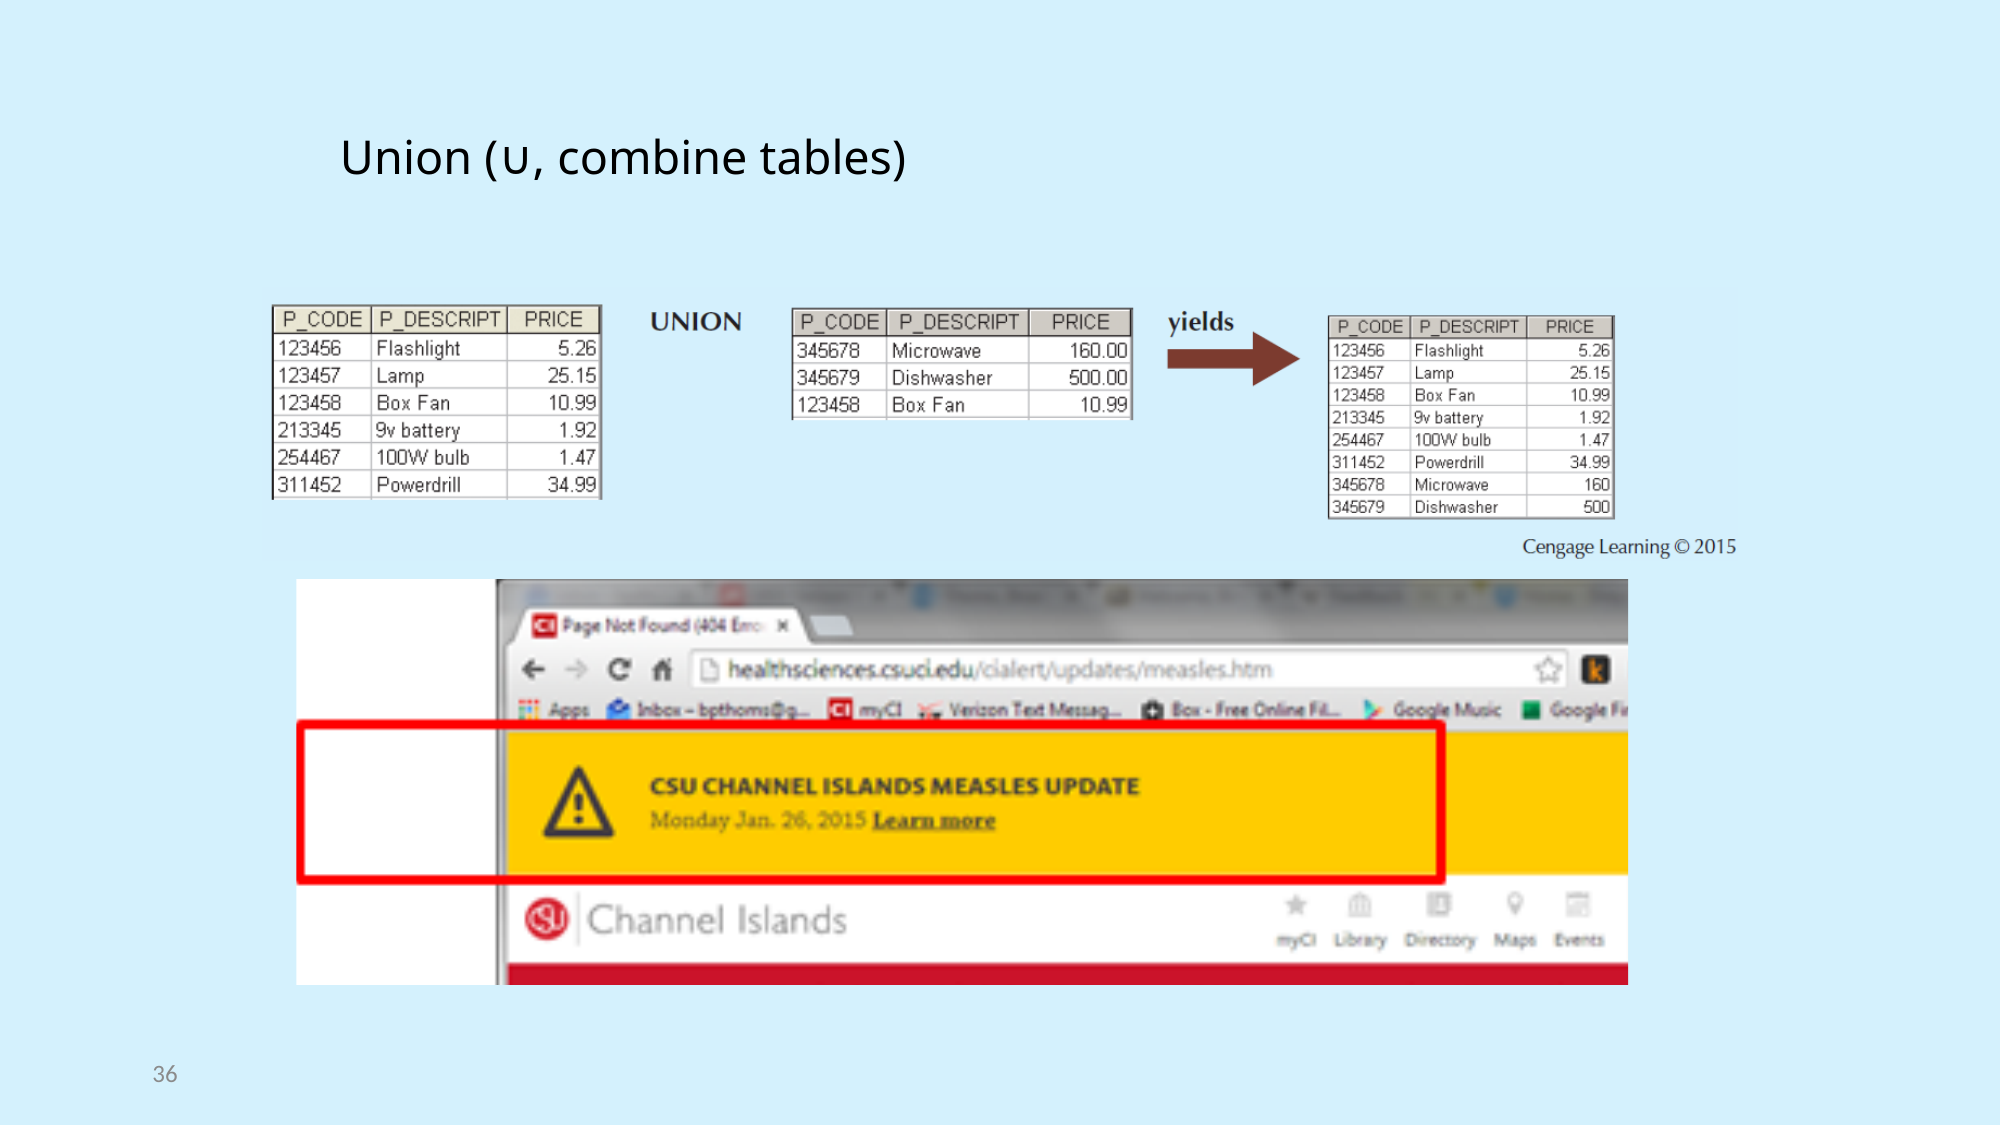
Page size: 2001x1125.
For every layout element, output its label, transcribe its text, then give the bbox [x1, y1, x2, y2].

picture [262, 287, 1738, 561]
text_box 36 [137, 1042, 588, 1103]
title Union (∪, combine tables) [324, 75, 1675, 250]
picture [296, 579, 1629, 985]
